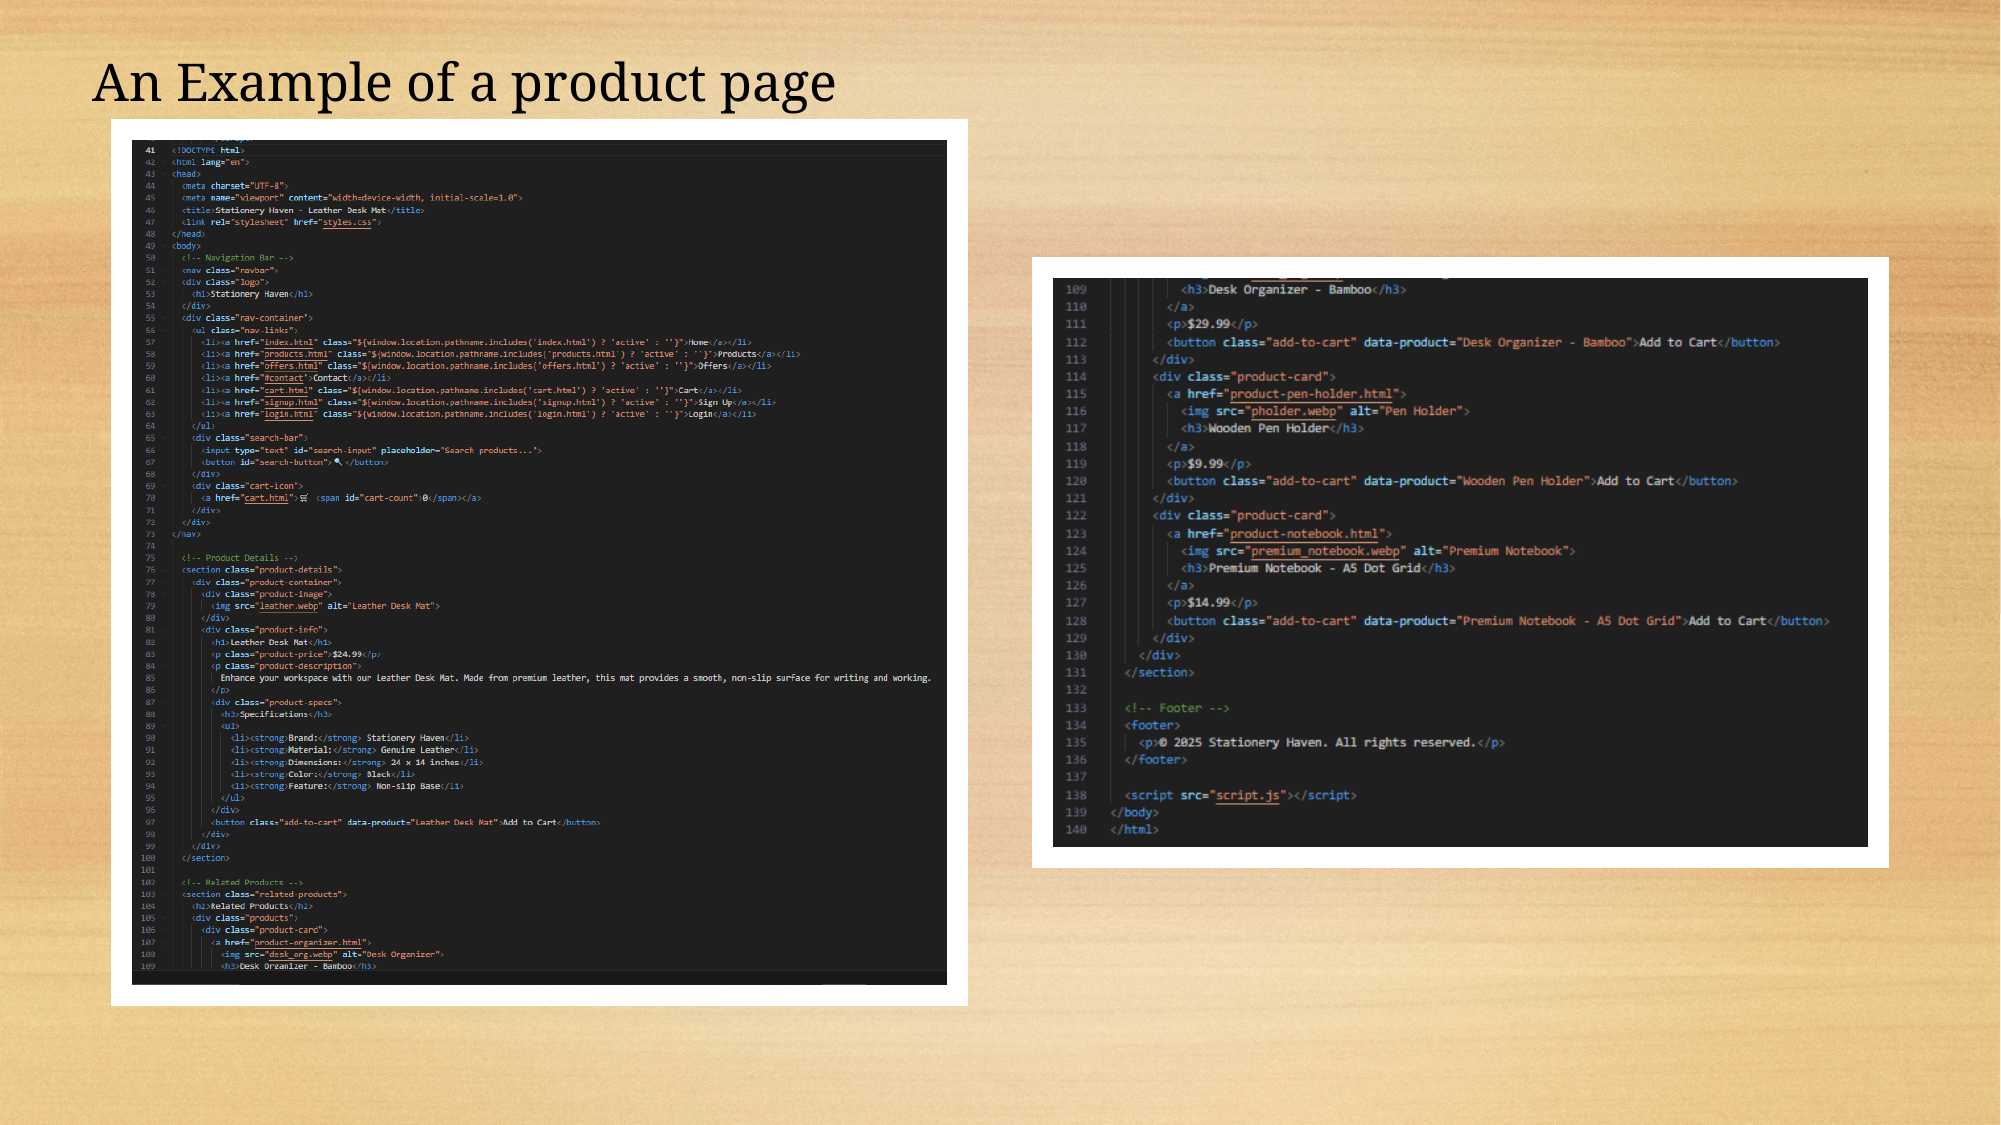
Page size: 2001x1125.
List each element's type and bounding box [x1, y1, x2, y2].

text_box [0, 0, 2000, 1125]
picture [131, 139, 948, 986]
picture [1052, 277, 1869, 847]
